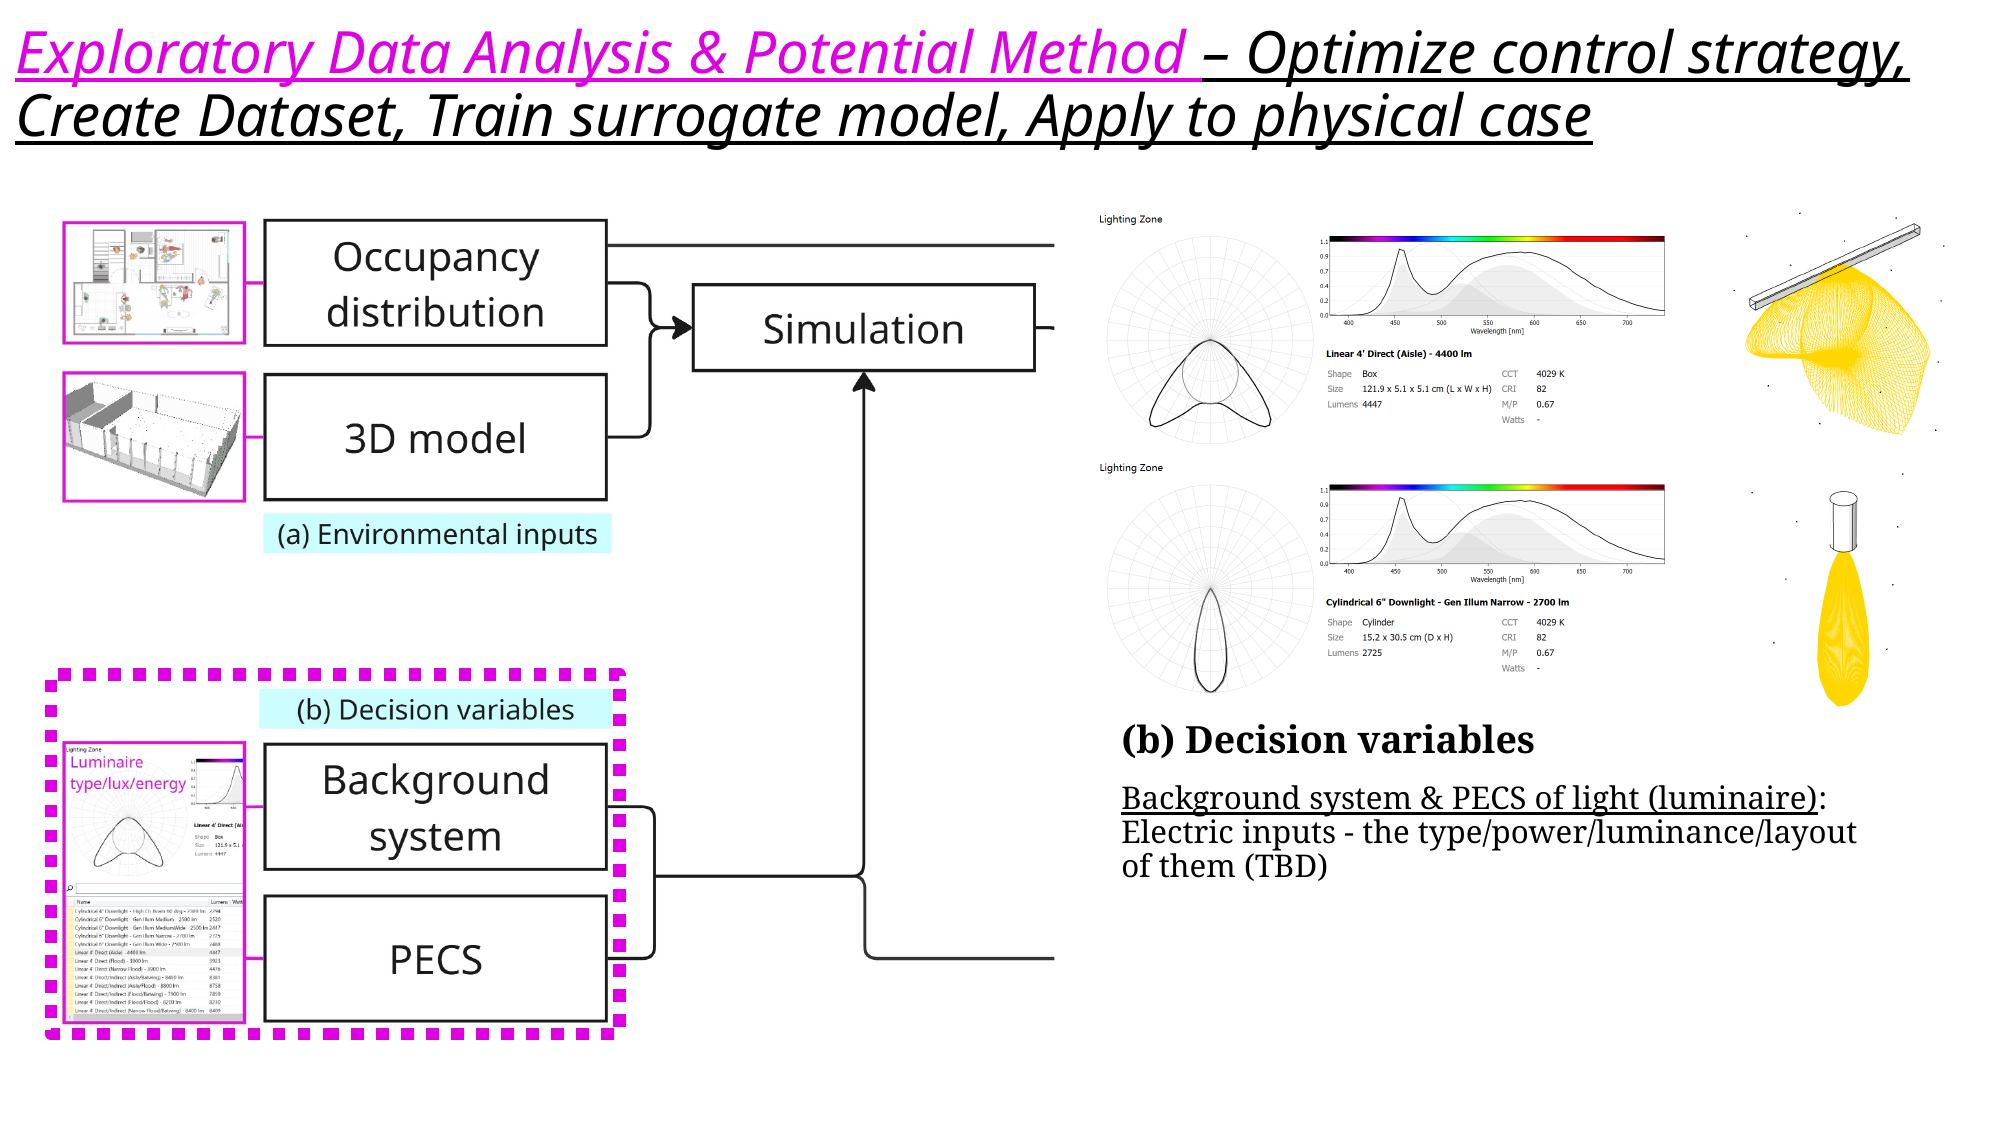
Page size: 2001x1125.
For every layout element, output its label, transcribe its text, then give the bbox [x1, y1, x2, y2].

picture [1096, 208, 1667, 446]
picture [36, 198, 1055, 1047]
title Exploratory Data Analysis & Potential Method – Optimize control strategy, Create Dataset, Train surrogate model, Apply to physical case [0, 0, 2000, 172]
picture [1096, 456, 1667, 696]
list (b) Decision variables Background system & PECS of light (luminaire): Electric inputs - the type/power/luminance/layout of them (TBD) [1106, 714, 1878, 1034]
picture [1727, 208, 1950, 446]
picture [1743, 472, 1939, 713]
